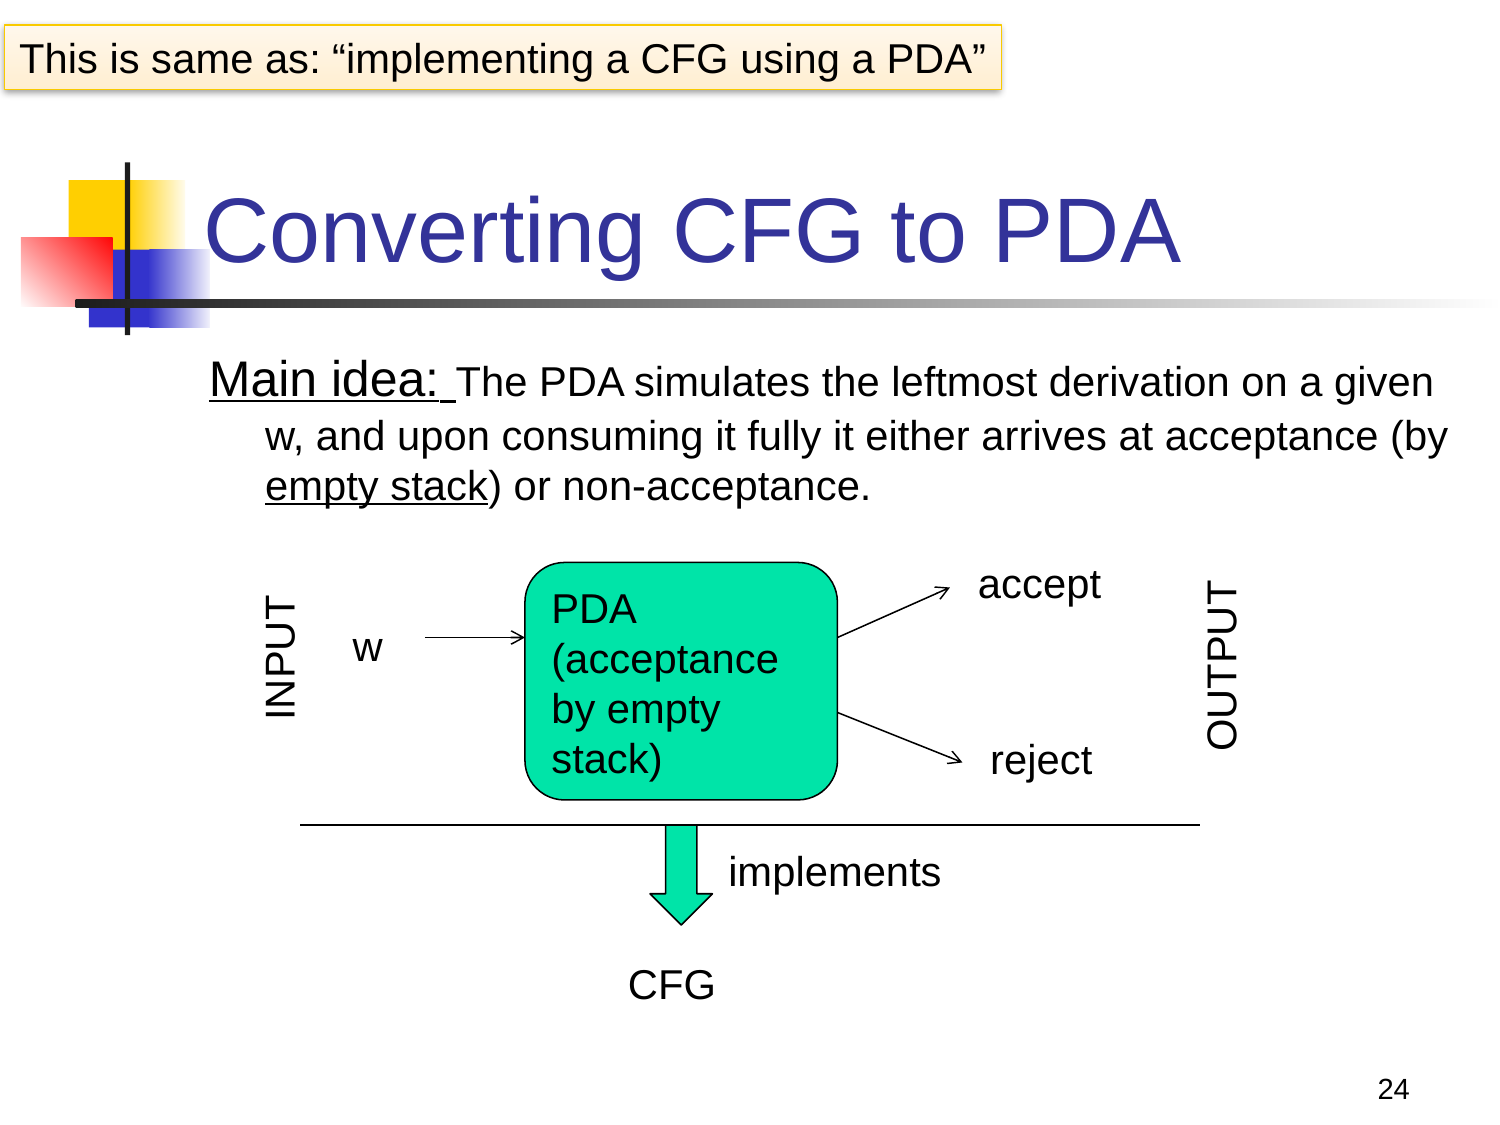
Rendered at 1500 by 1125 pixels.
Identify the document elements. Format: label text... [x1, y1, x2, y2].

text_box [649, 834, 713, 925]
text_box PDA (acceptance by empty stack) [524, 562, 838, 800]
text_box CFG [613, 950, 732, 1015]
text_box OUTPUT [1187, 565, 1253, 767]
text_box This is same as: “implementing a CFG using a PDA” [4, 24, 1002, 90]
text_box accept [963, 549, 1117, 615]
text_box implements [713, 837, 957, 903]
slide_number 24 [1112, 1037, 1426, 1113]
text_box w [337, 612, 398, 678]
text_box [837, 712, 963, 763]
title Converting CFG to PDA [188, 101, 1468, 289]
text_box reject [975, 725, 1108, 790]
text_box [837, 587, 951, 638]
list Main idea: The PDA simulates the leftmost derivation on a given w, and upon consuming it fully it either arrives at acceptance (by empty stack) or non-acceptance. [193, 330, 1470, 538]
text_box INPUT [245, 580, 311, 736]
